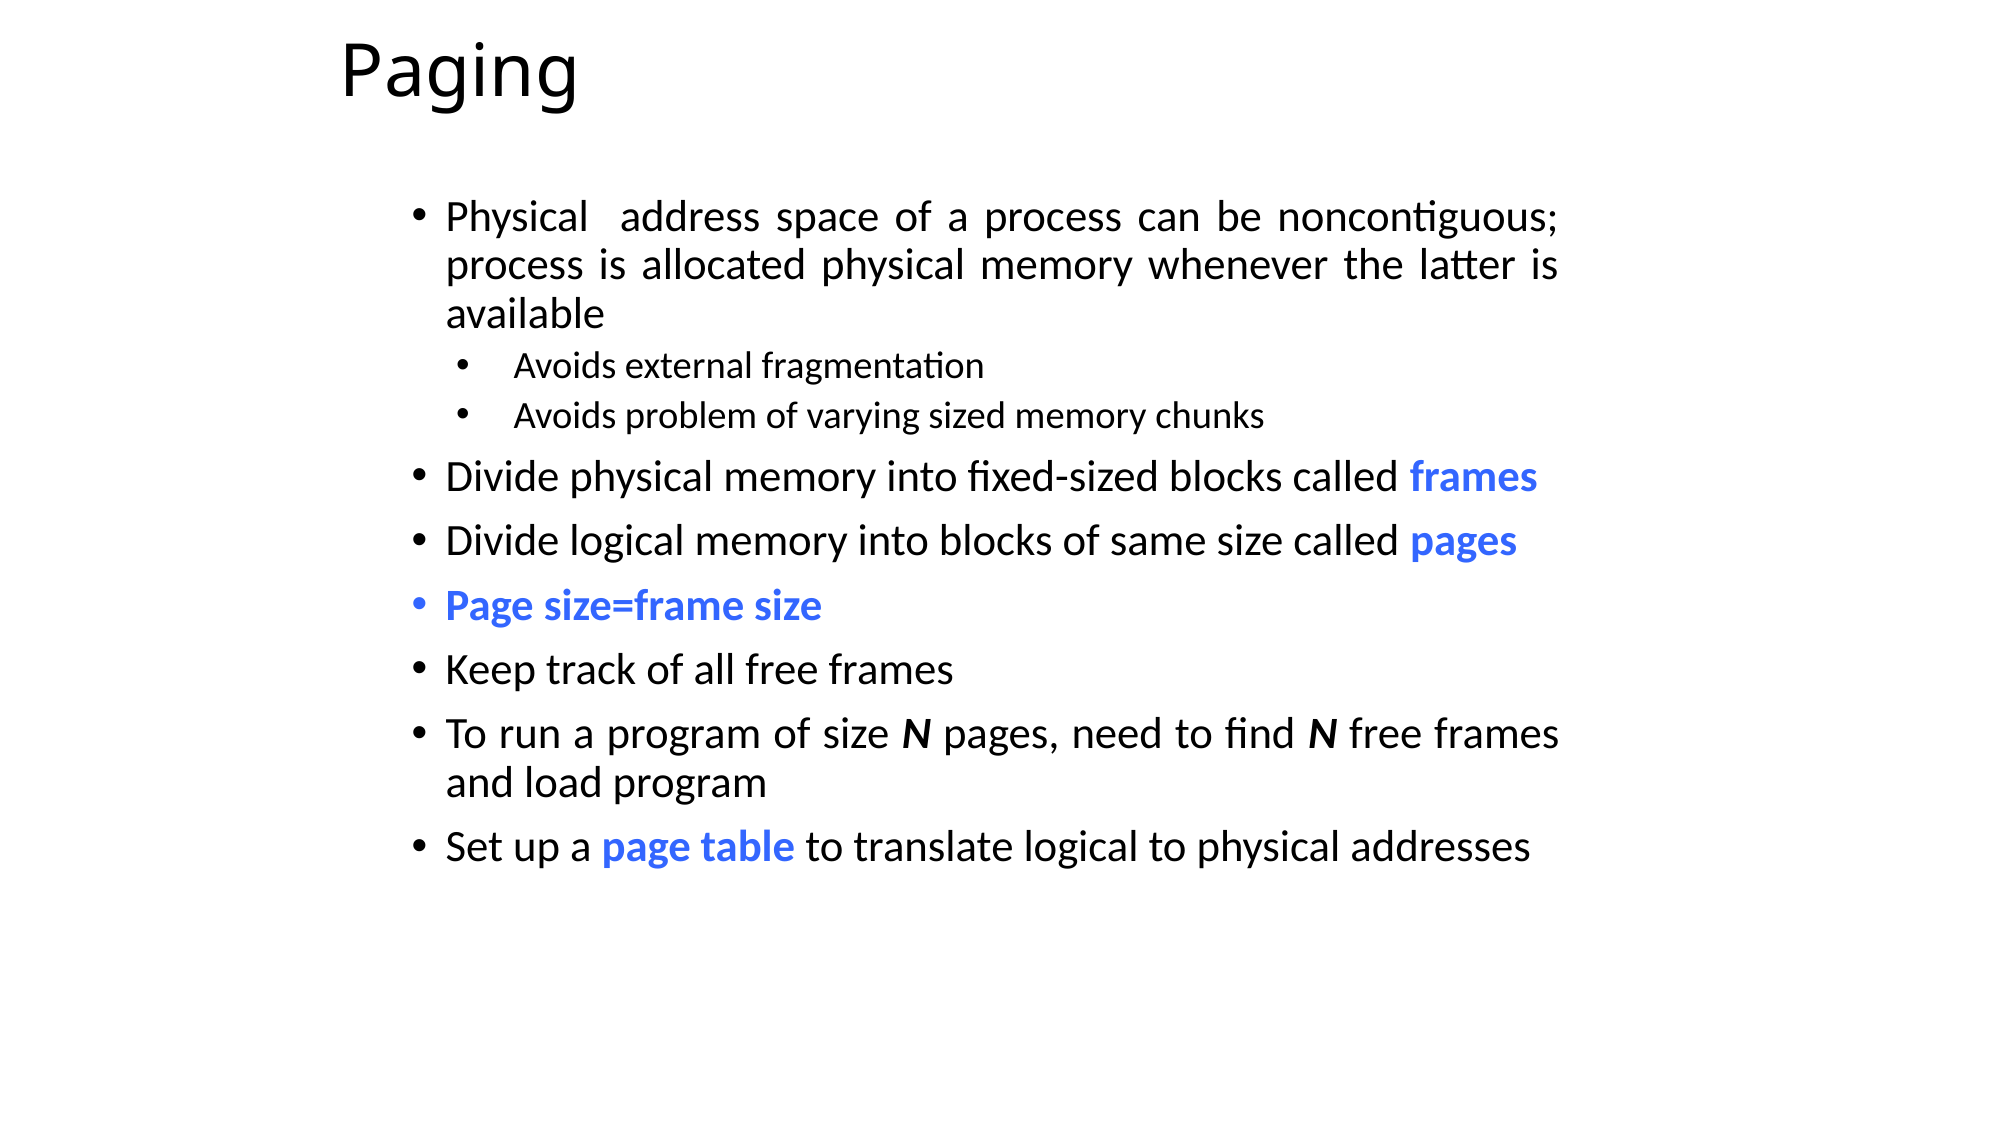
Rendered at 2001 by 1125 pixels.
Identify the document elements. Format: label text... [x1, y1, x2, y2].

list Physical address space of a process can be noncontiguous; process is allocated physical memory whenever the latter is available Avoids external fragmentation Avoids problem of varying sized memory chunks Divide physical memory into fixed-sized blocks called frames Divide logical memory into blocks of same size called pages Page size=frame size Keep track of all free frames To run a program of size N pages, need to find N free frames and load program Set up a page table to translate logical to physical addresses [396, 185, 1575, 968]
title Paging [324, 24, 1675, 120]
